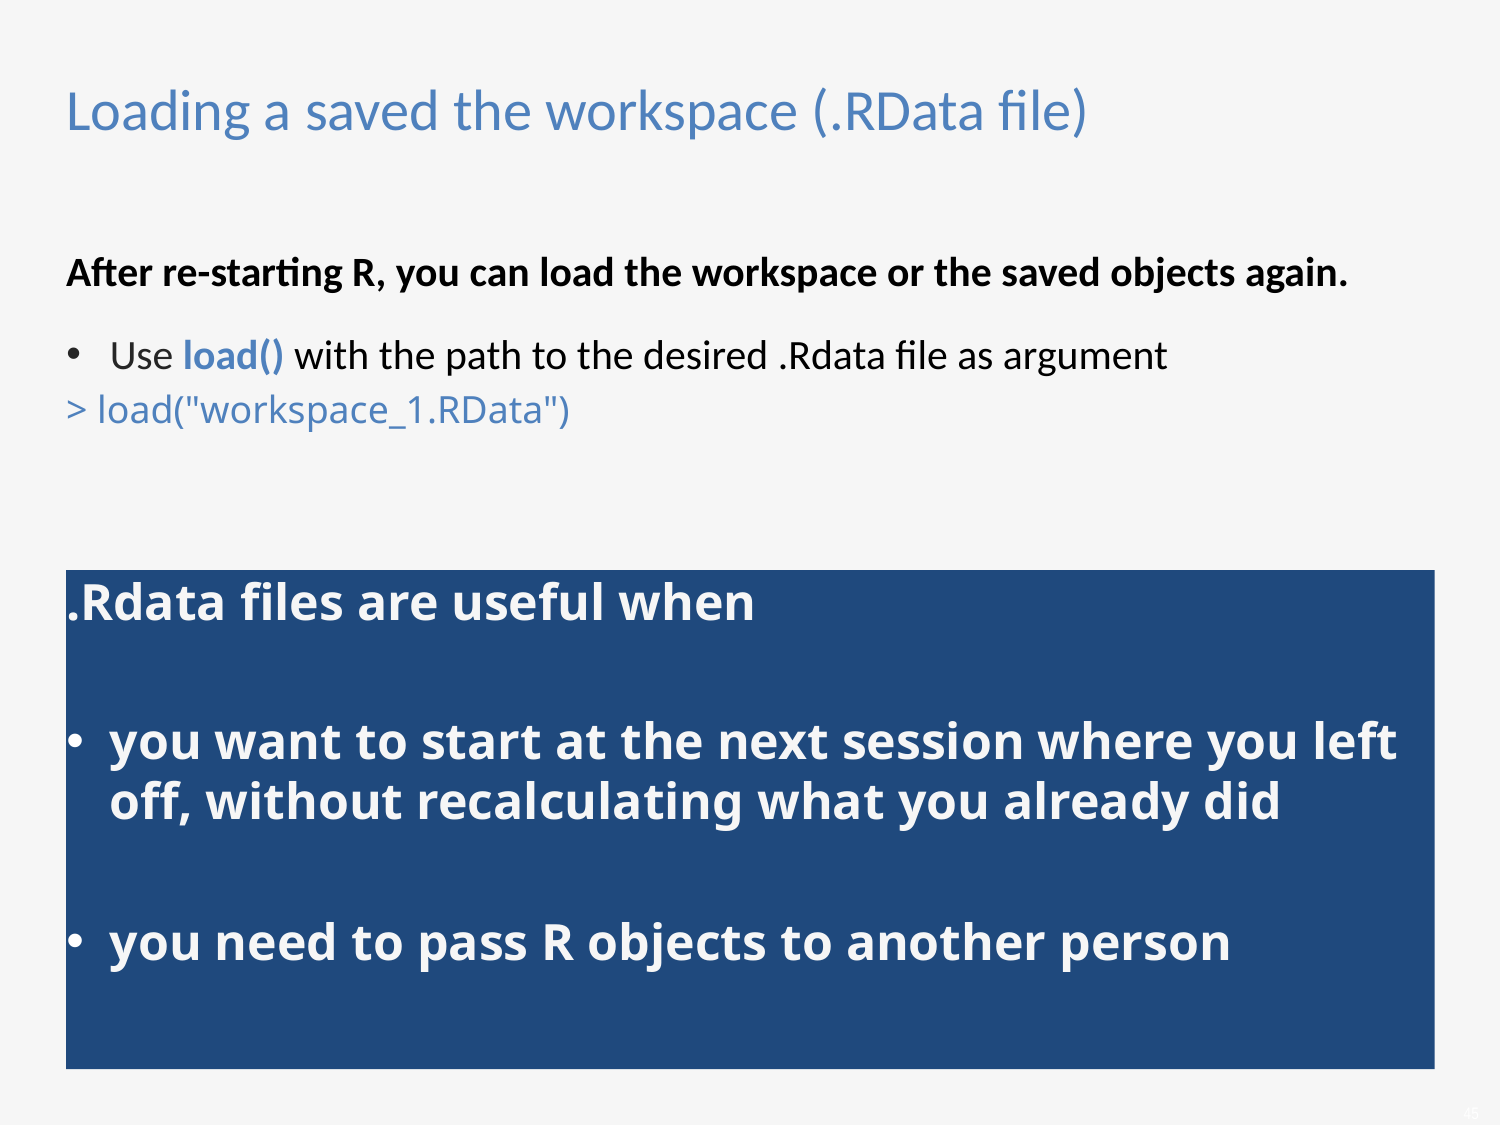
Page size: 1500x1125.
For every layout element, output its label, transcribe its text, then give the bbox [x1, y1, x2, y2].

text_box Loading a saved the workspace (.RData file) [42, 80, 1345, 144]
text_box After re-starting R, you can load the workspace or the saved objects again. Use load() with the path to the desired .Rdata file as argument > load("workspace_1.RData") [65, 191, 1437, 1070]
text_box .Rdata files are useful when you want to start at the next session where you left off, without recalculating what you already did you need to pass R objects to another person [66, 570, 1435, 1070]
